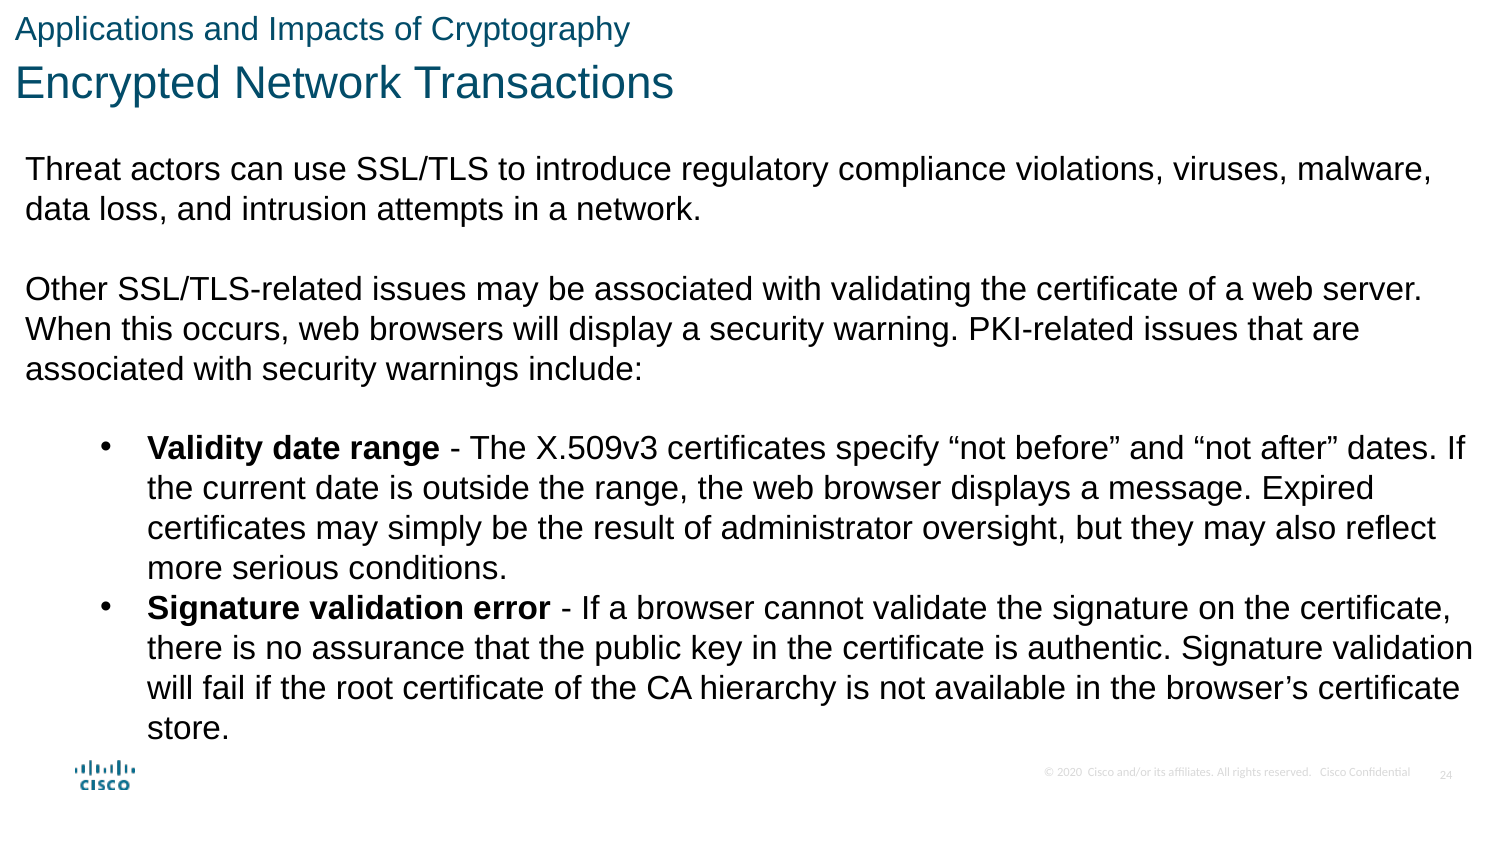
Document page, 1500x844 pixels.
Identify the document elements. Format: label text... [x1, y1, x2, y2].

list Encrypted Network Transactions [0, 45, 1500, 195]
text_box Threat actors can use SSL/TLS to introduce regulatory compliance violations, viruses, malware, data loss, and intrusion attempts in a network. Other SSL/TLS-related issues may be associated with validating the certificate of a web server. When this occurs, web browsers will display a security warning. PKI-related issues that are associated with security warnings include: Validity date range - The X.509v3 certificates specify “not before” and “not after” dates. If the current date is outside the range, the web browser displays a message. Expired certificates may simply be the result of administrator oversight, but they may also reflect more serious conditions. Signature validation error - If a browser cannot validate the signature on the certificate, there is no assurance that the public key in the certificate is authentic. Signature validation will fail if the root certificate of the CA hierarchy is not available in the browser’s certificate store. [10, 139, 1500, 754]
slide_number <number> [1425, 759, 1500, 797]
picture [75, 759, 135, 790]
list Applications and Impacts of Cryptography [0, 0, 1500, 45]
